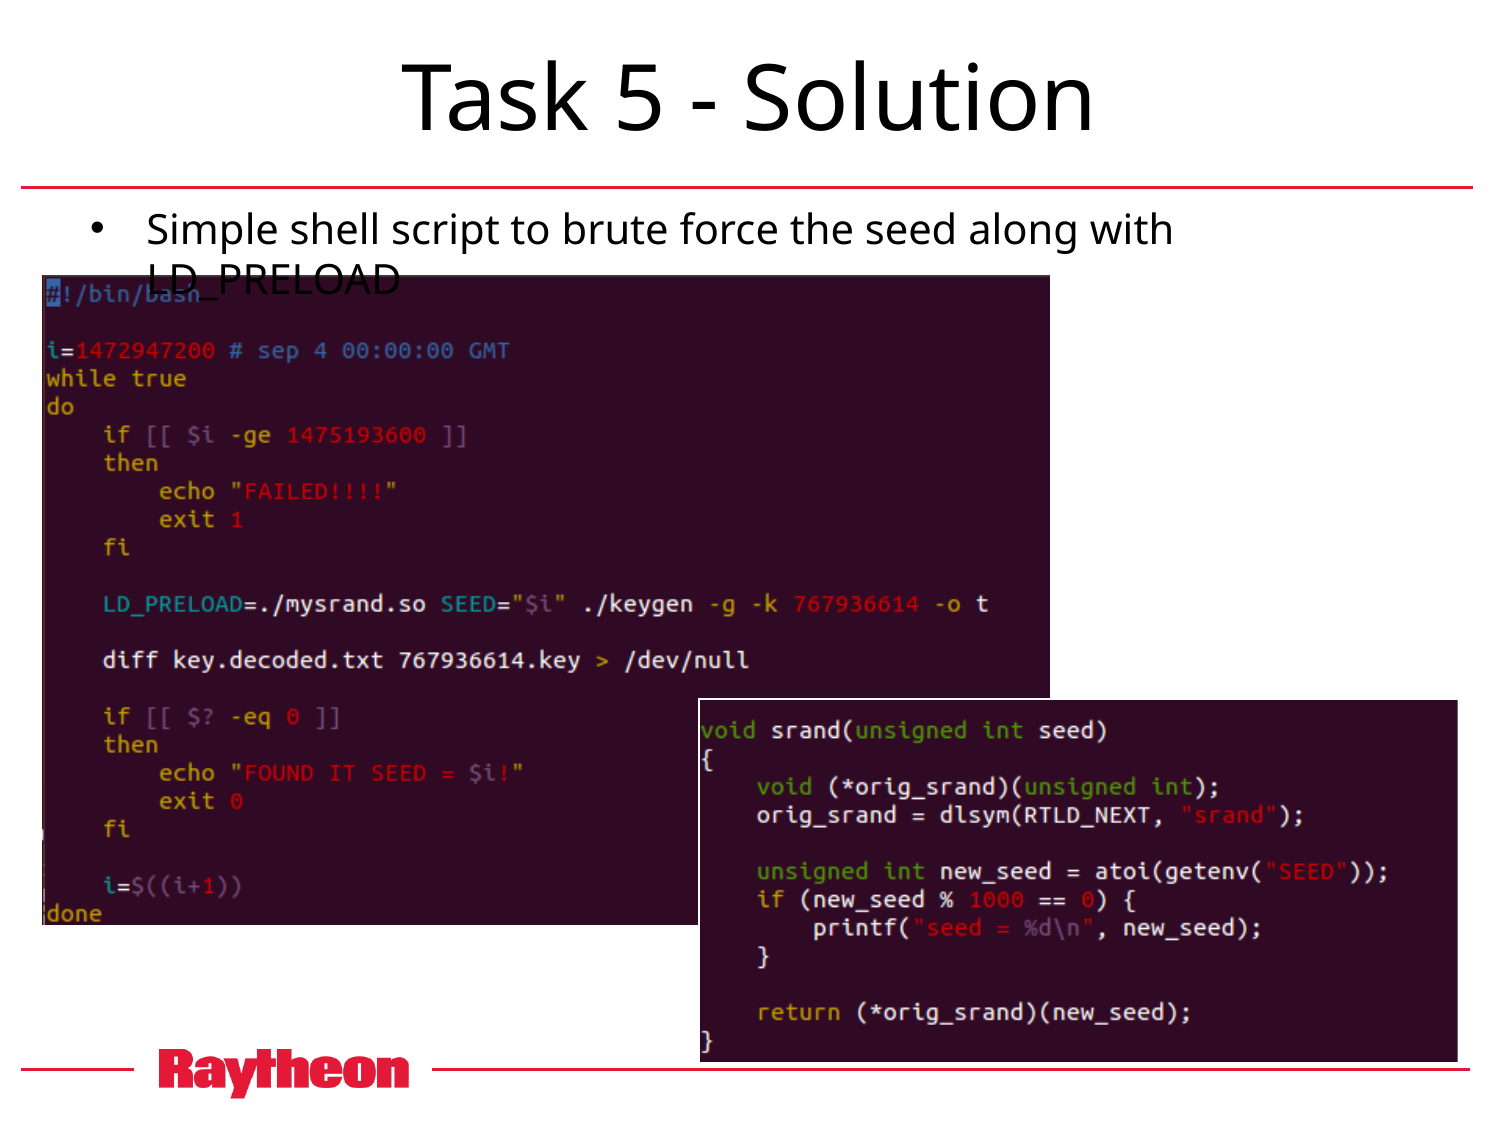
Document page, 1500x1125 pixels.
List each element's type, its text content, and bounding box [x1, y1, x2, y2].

picture [159, 1049, 409, 1099]
title Task 5 - Solution [75, 0, 1425, 188]
list Simple shell script to brute force the seed along with LD_PRELOAD [75, 195, 1425, 698]
picture [41, 274, 1458, 1063]
